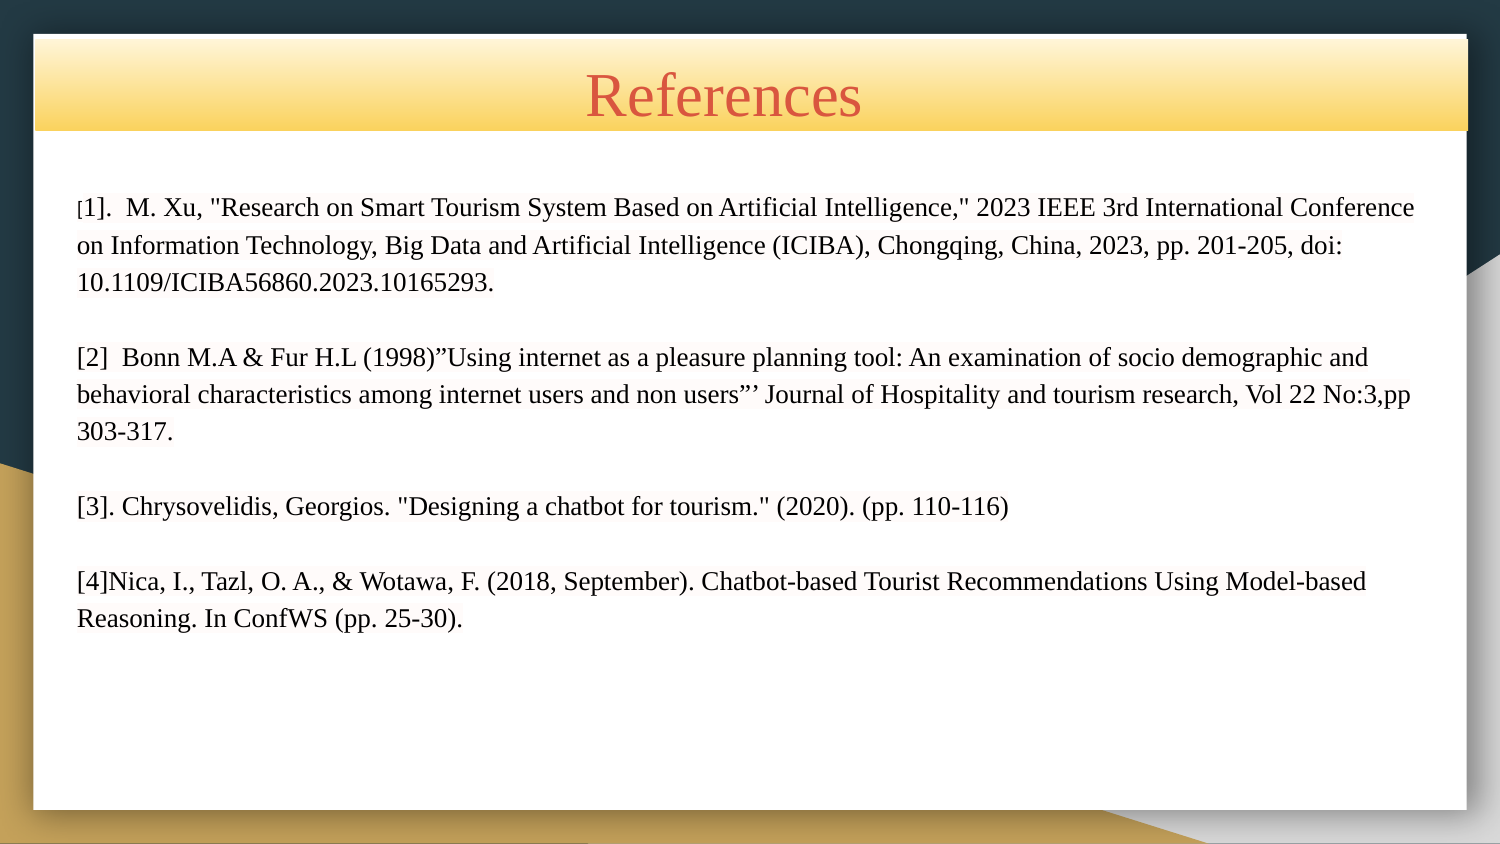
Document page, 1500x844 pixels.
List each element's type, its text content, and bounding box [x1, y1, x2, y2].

title References [35, 39, 1469, 131]
list [1]. M. Xu, "Research on Smart Tourism System Based on Artificial Intelligence," 2023 IEEE 3rd International Conference on Information Technology, Big Data and Artificial Intelligence (ICIBA), Chongqing, China, 2023, pp. 201-205, doi: 10.1109/ICIBA56860.2023.10165293. [2] Bonn M.A & Fur H.L (1998)”Using internet as a pleasure planning tool: An examination of socio demographic and behavioral characteristics among internet users and non users”’ Journal of Hospitality and tourism research, Vol 22 No:3,pp 303-317. [3]. Chrysovelidis, Georgios. "Designing a chatbot for tourism." (2020). (pp. 110-116) [4]Nica, I., Tazl, O. A., & Wotawa, F. (2018, September). Chatbot-based Tourist Recommendations Using Model-based Reasoning. In ConfWS (pp. 25-30). [61, 170, 1439, 700]
